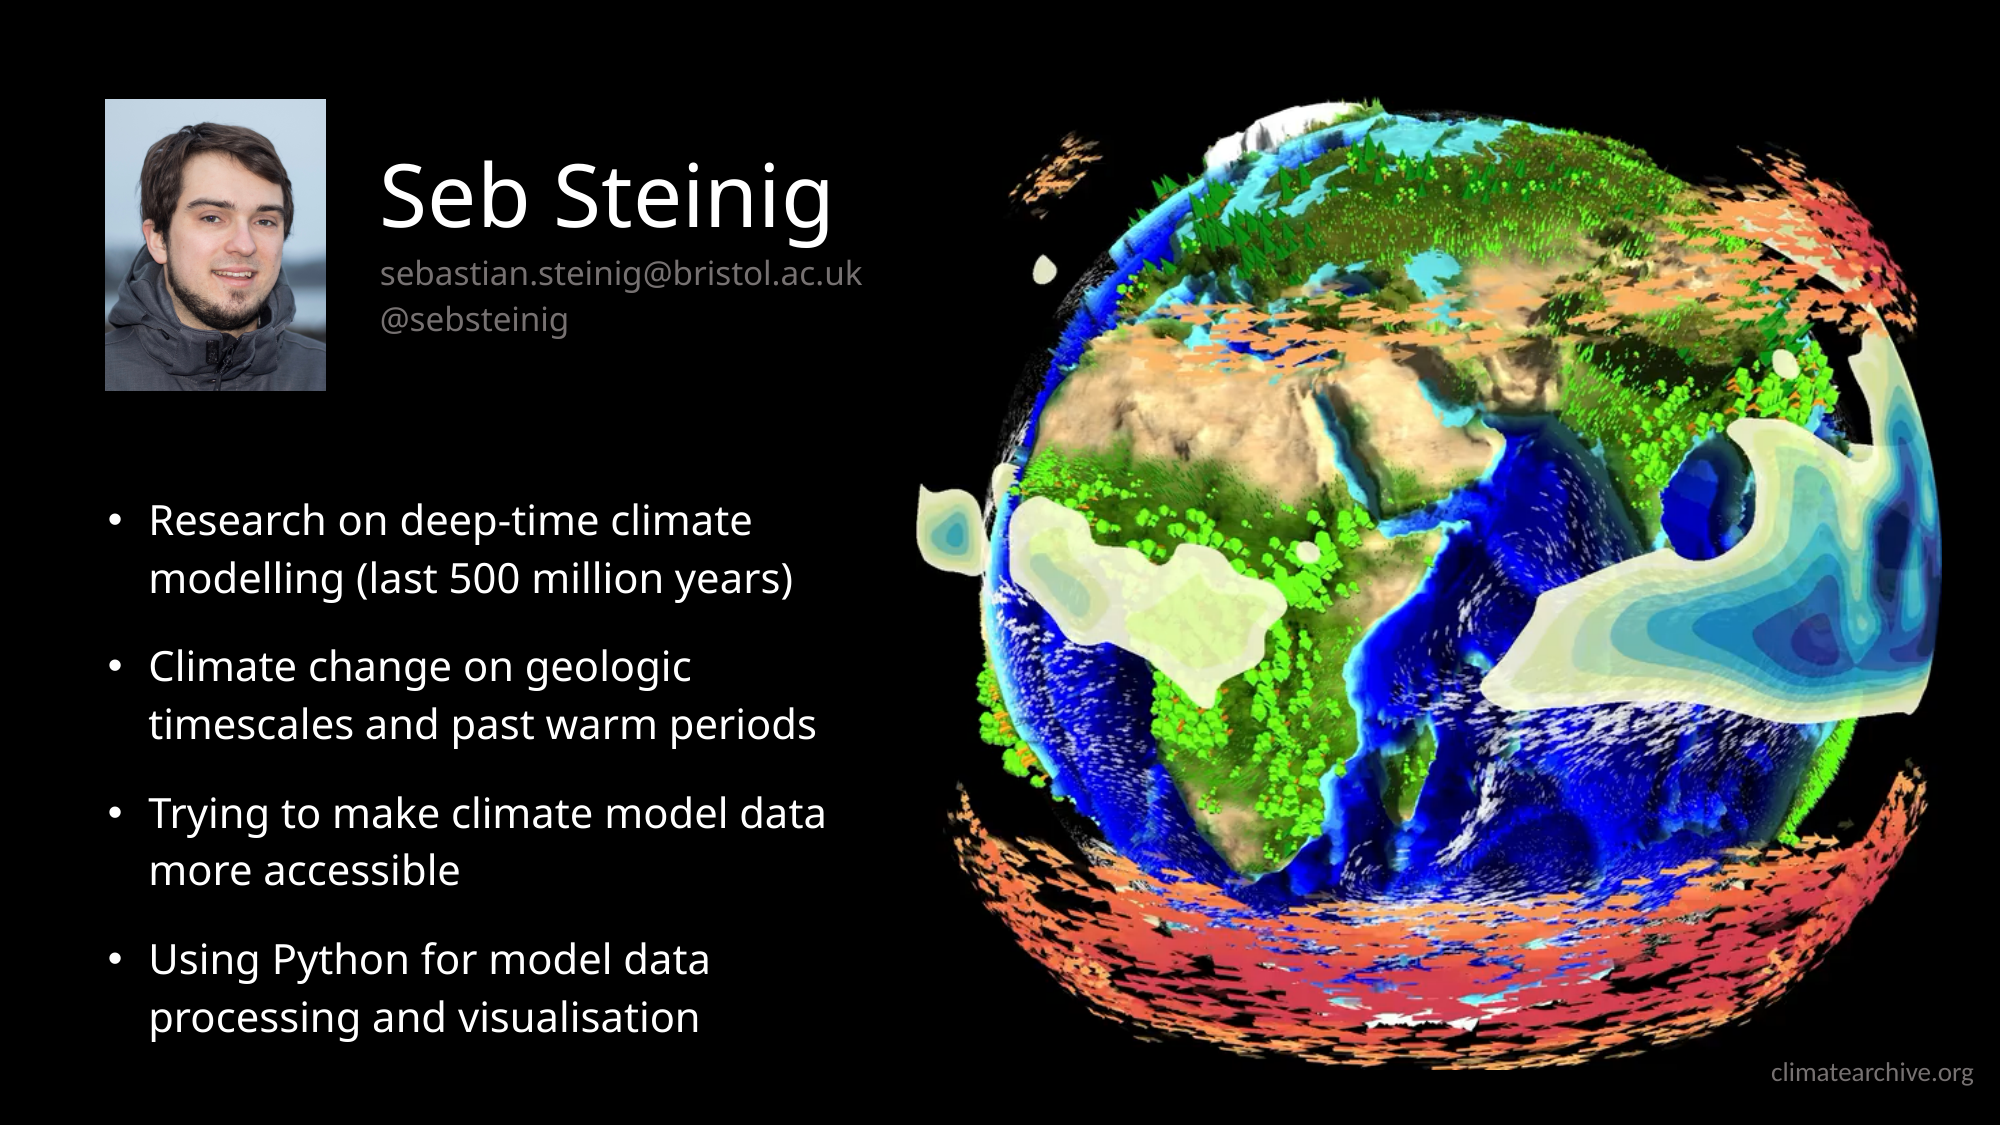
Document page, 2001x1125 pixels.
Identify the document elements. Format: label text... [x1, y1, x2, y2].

list Research on deep-time climate modelling (last 500 million years) Climate change on geologic timescales and past warm periods Trying to make climate model data more accessible Using Python for model data processing and visualisation [92, 478, 878, 1052]
text_box Seb Steinig sebastian.steinig@bristol.ac.uk @sebsteinig [364, 70, 1059, 420]
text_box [915, 90, 1943, 1071]
text_box climatearchive.org [1756, 1046, 2000, 1094]
picture [105, 99, 326, 391]
